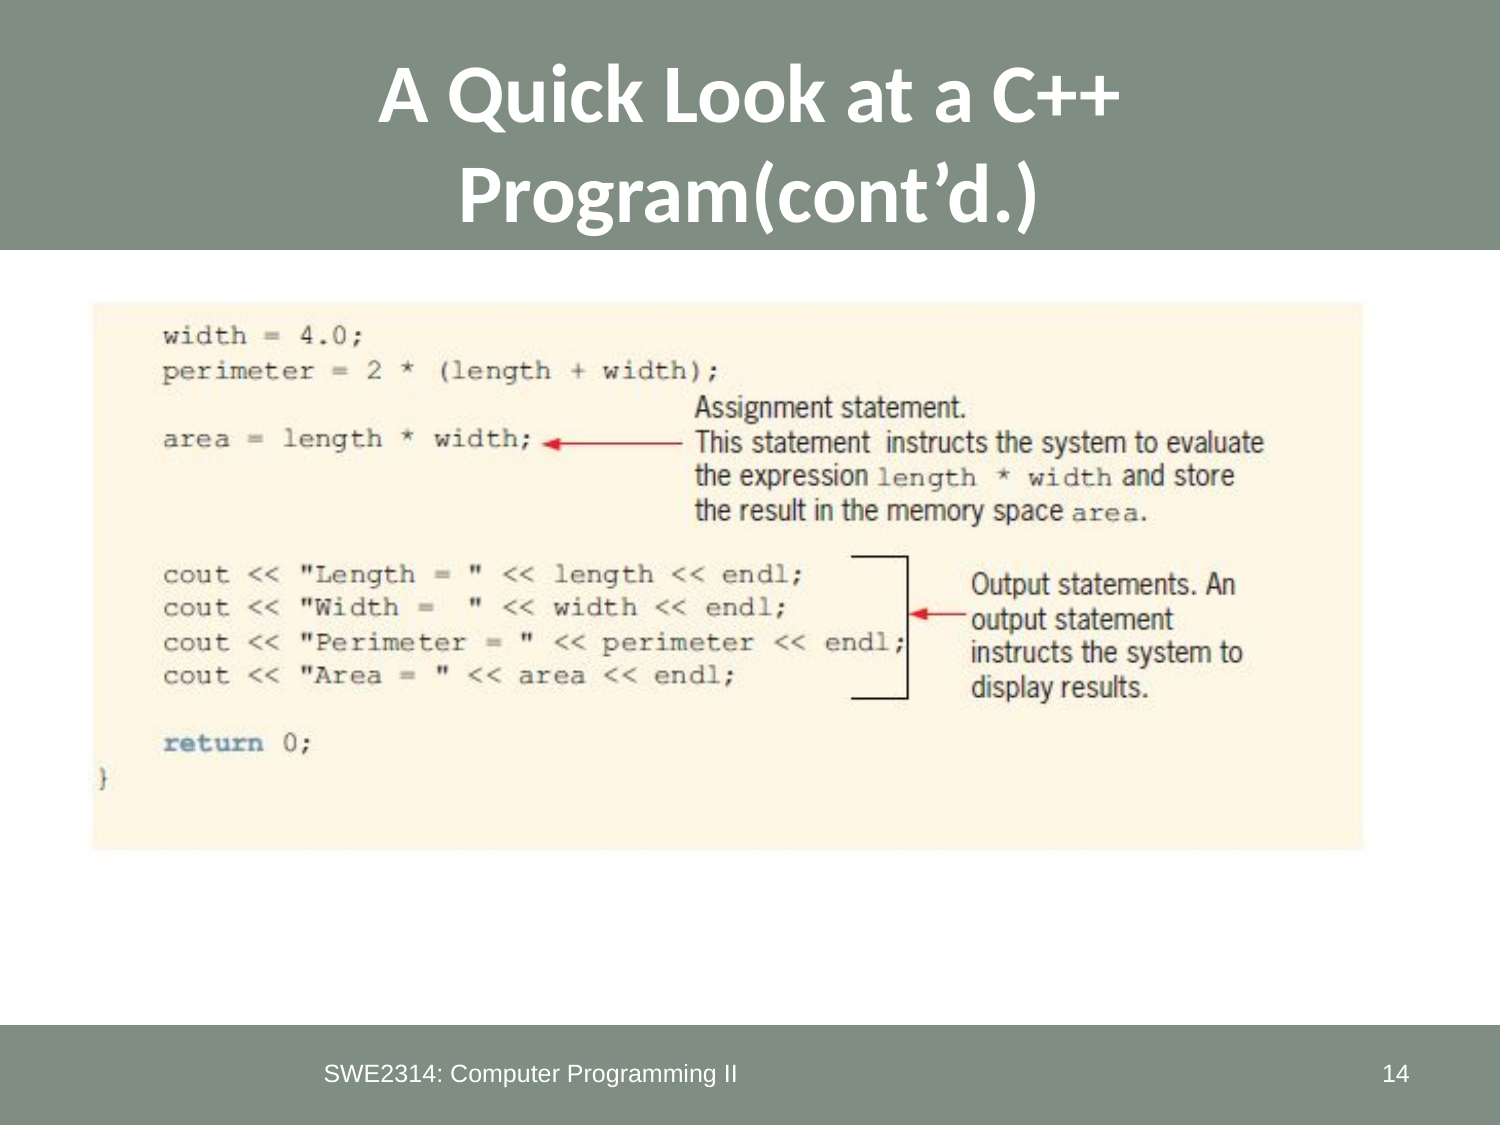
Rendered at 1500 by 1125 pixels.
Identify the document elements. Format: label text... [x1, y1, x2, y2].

slide_number 14 [1074, 1042, 1425, 1103]
footer SWE2314: Computer Programming II [75, 1042, 988, 1103]
picture [87, 299, 1456, 863]
title A Quick Look at a C++ Program(cont’d.) [75, 45, 1425, 233]
